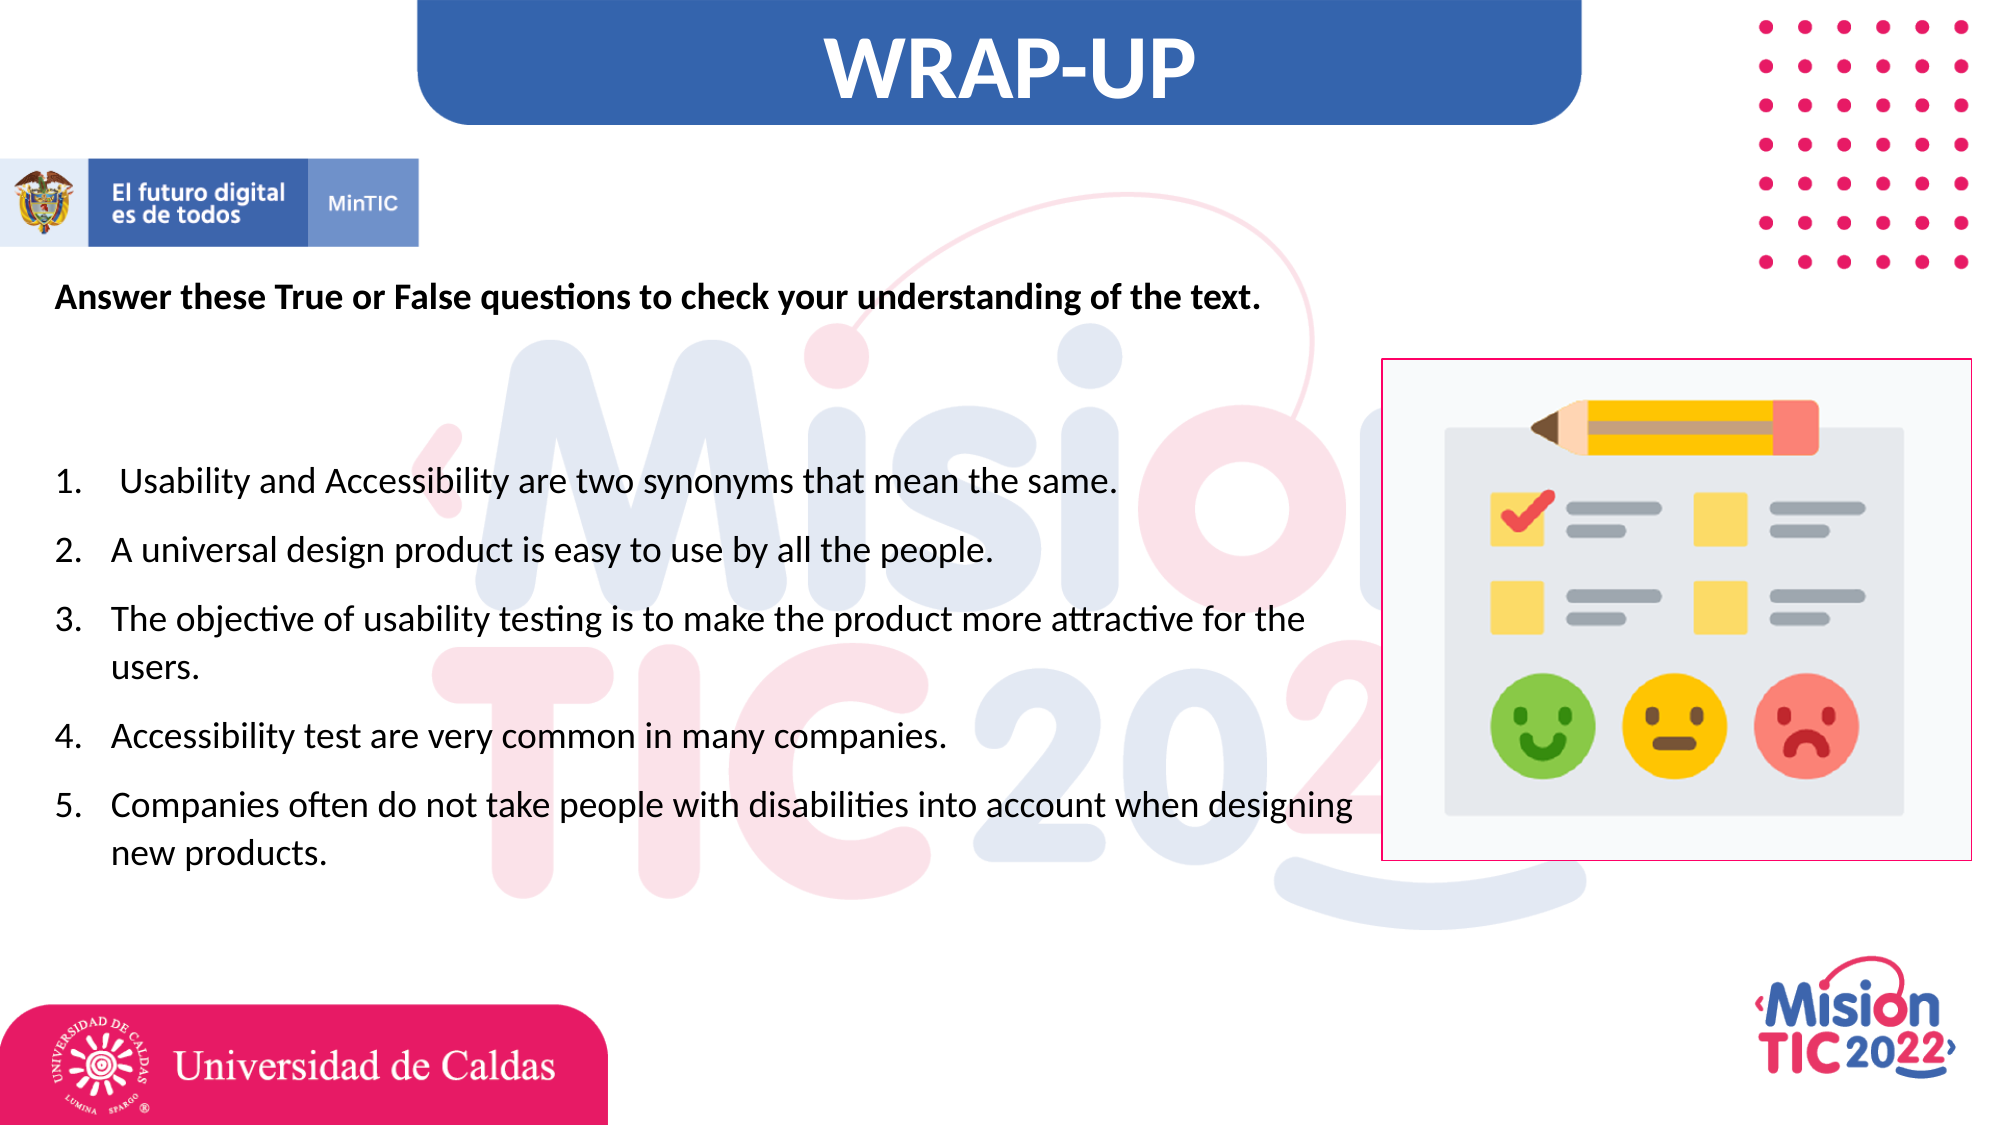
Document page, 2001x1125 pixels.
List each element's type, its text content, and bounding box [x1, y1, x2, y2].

picture [0, 0, 2000, 1125]
list Answer these True or False questions to check your understanding of the text. Usability and Accessibility are two synonyms that mean the same. A universal design product is easy to use by all the people. The objective of usability testing is to make the product more attractive for the users. Accessibility test are very common in many companies. Companies often do not take people with disabilities into account when designing new products. [39, 258, 1407, 962]
text_box WRAP-UP [808, 0, 1213, 125]
